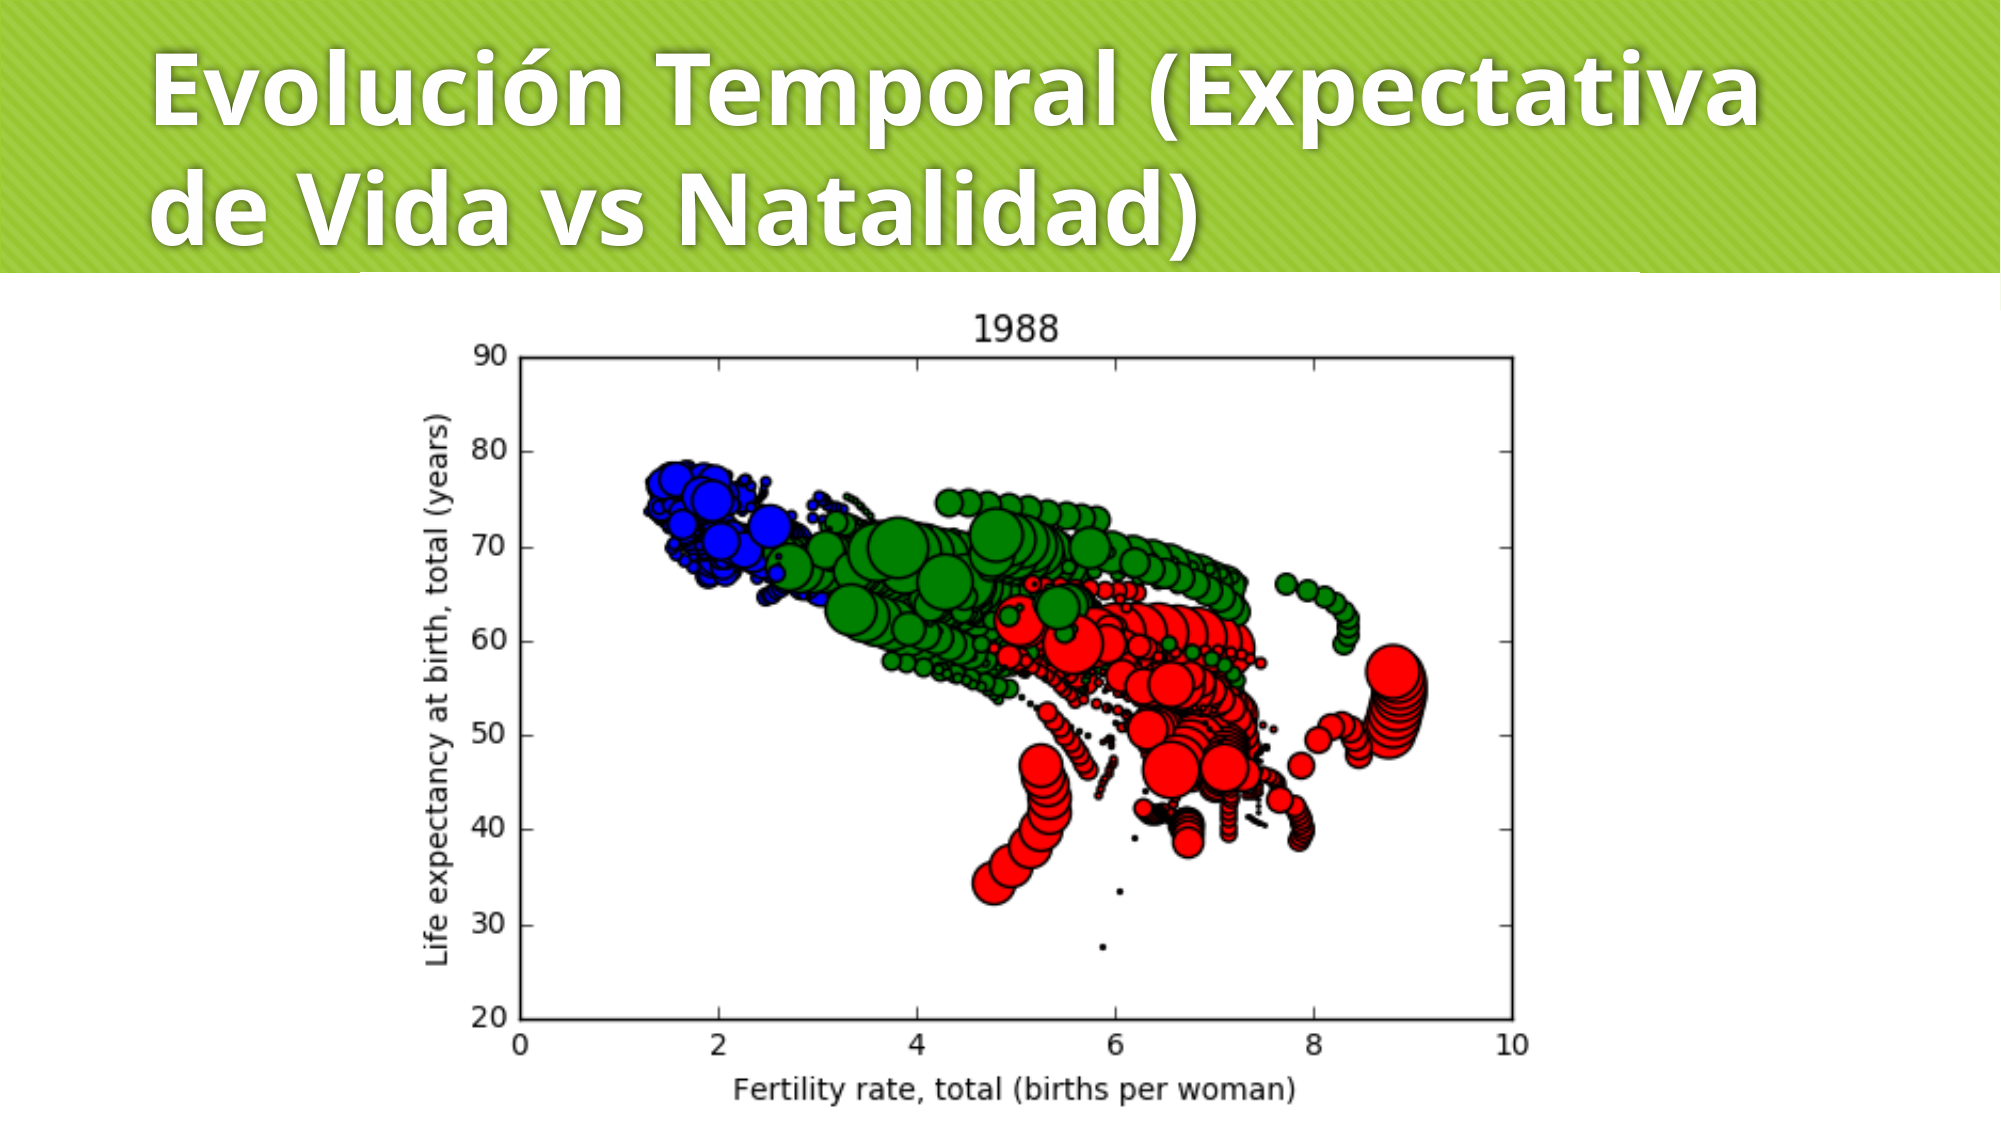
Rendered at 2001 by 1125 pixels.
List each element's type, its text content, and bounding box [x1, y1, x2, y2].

picture [0, 272, 2000, 1125]
title Evolución Temporal (Expectativa de Vida vs Natalidad) [132, 113, 1868, 272]
